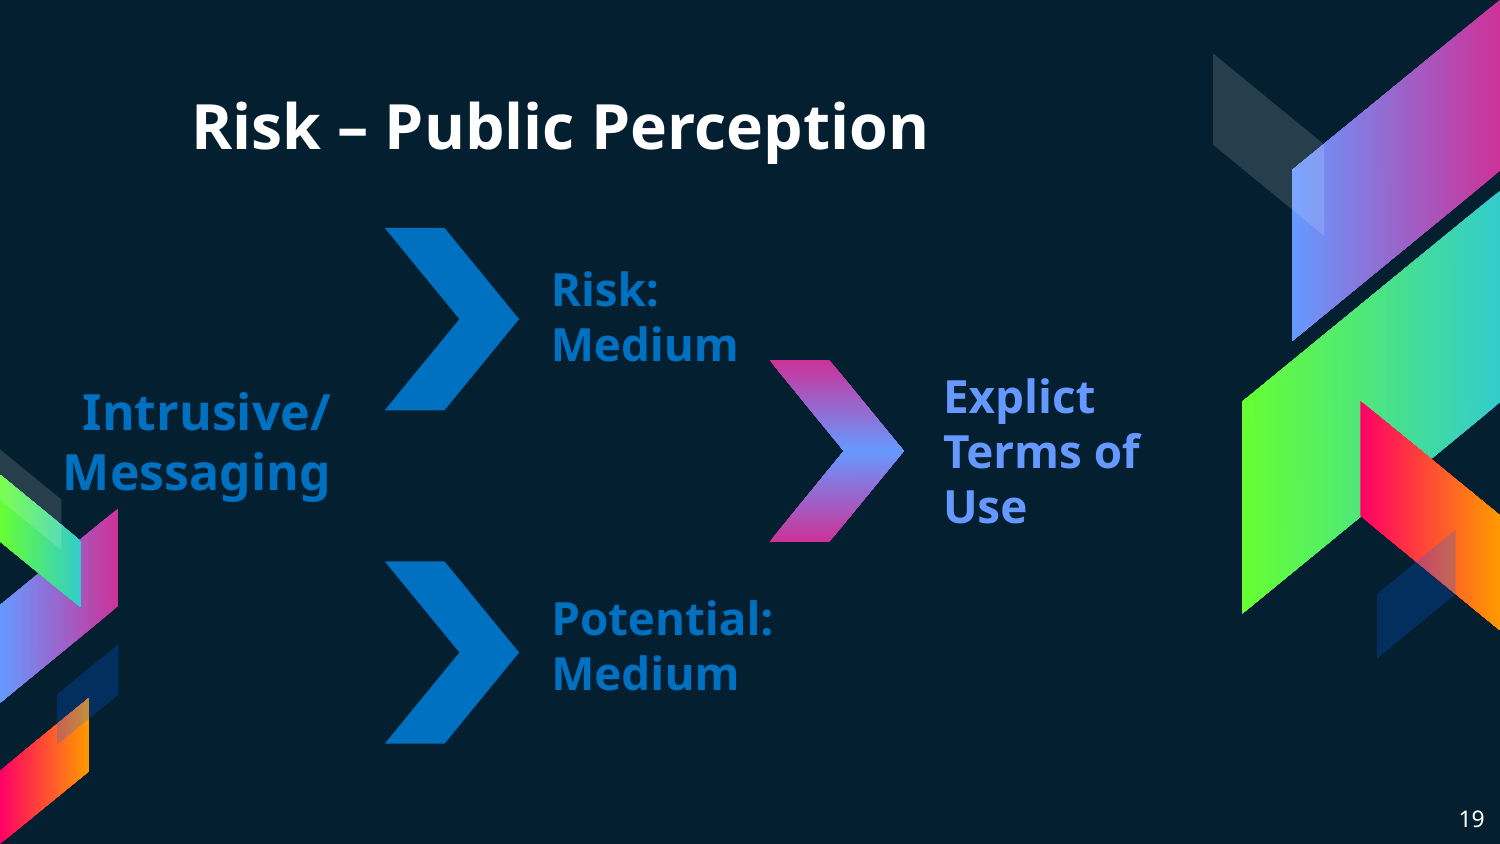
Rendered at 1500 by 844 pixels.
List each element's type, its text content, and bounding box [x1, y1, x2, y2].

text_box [384, 561, 520, 744]
text_box Explict Terms of Use [928, 349, 1236, 552]
text_box Risk: Medium [535, 214, 755, 418]
text_box Potential: Medium [536, 543, 812, 746]
text_box Intrusive/ Messaging [38, 339, 346, 543]
title Risk – Public Perception [176, 72, 1156, 177]
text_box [384, 227, 520, 411]
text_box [769, 359, 905, 543]
slide_number 19 [1403, 789, 1500, 844]
